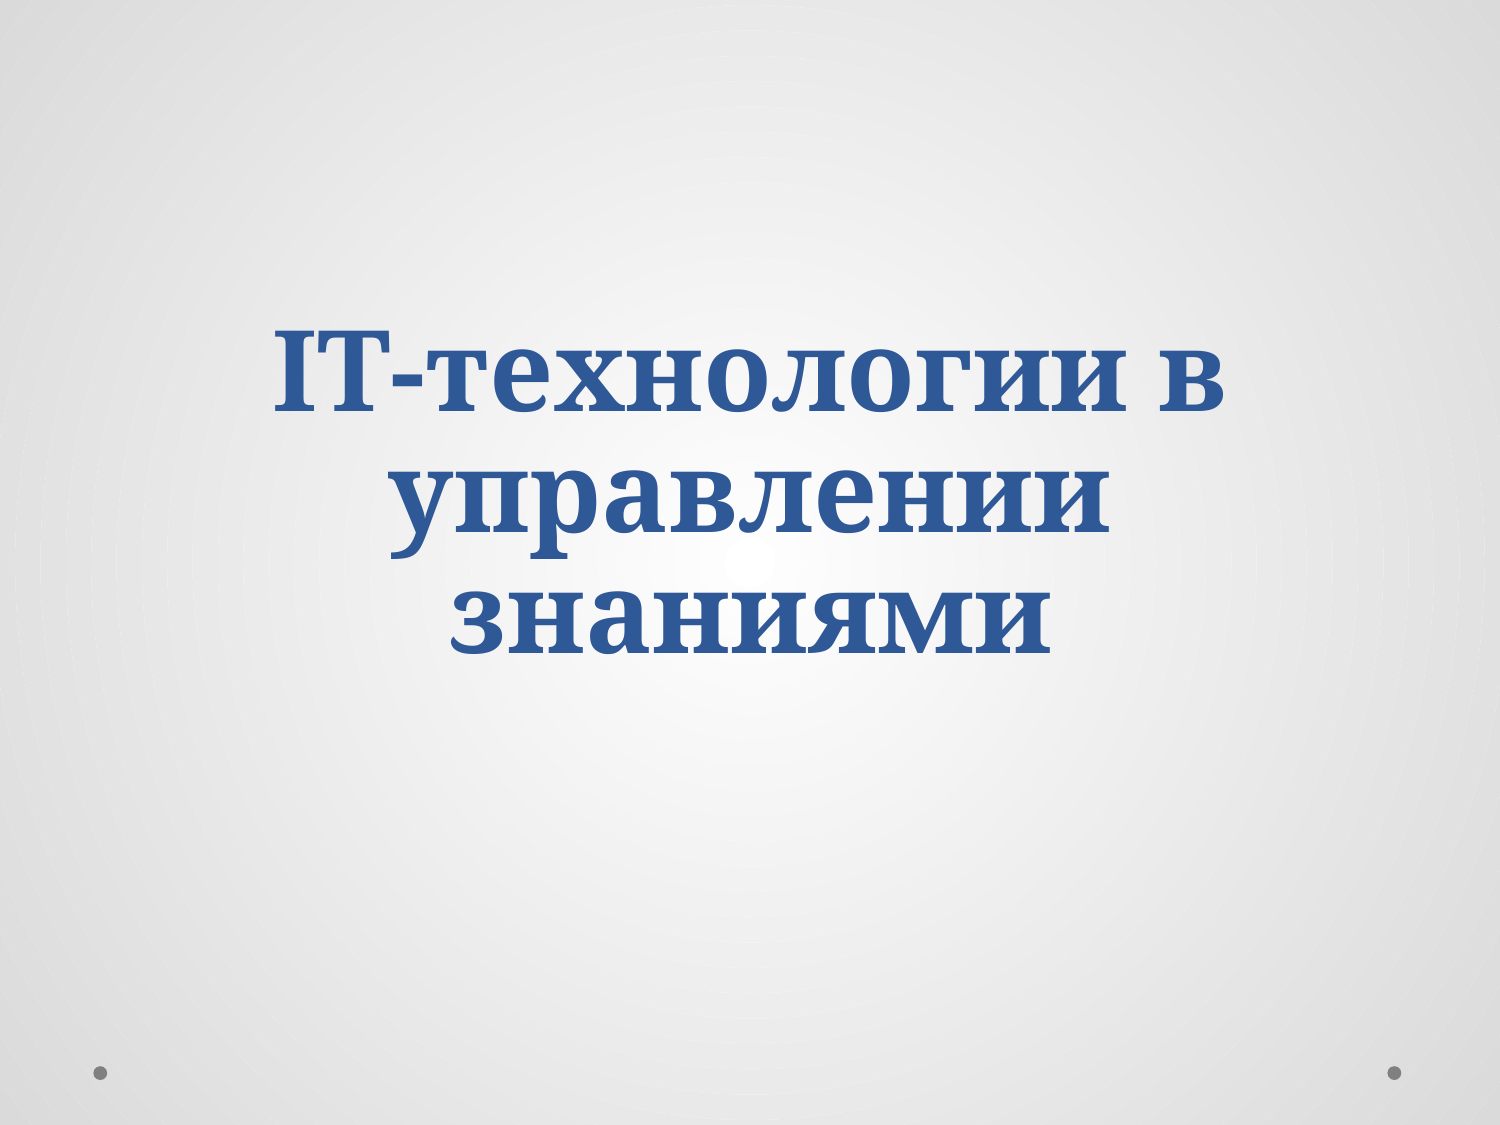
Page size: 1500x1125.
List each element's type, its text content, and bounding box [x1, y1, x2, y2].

title IT-технологии в управлении знаниями [75, 420, 1425, 684]
